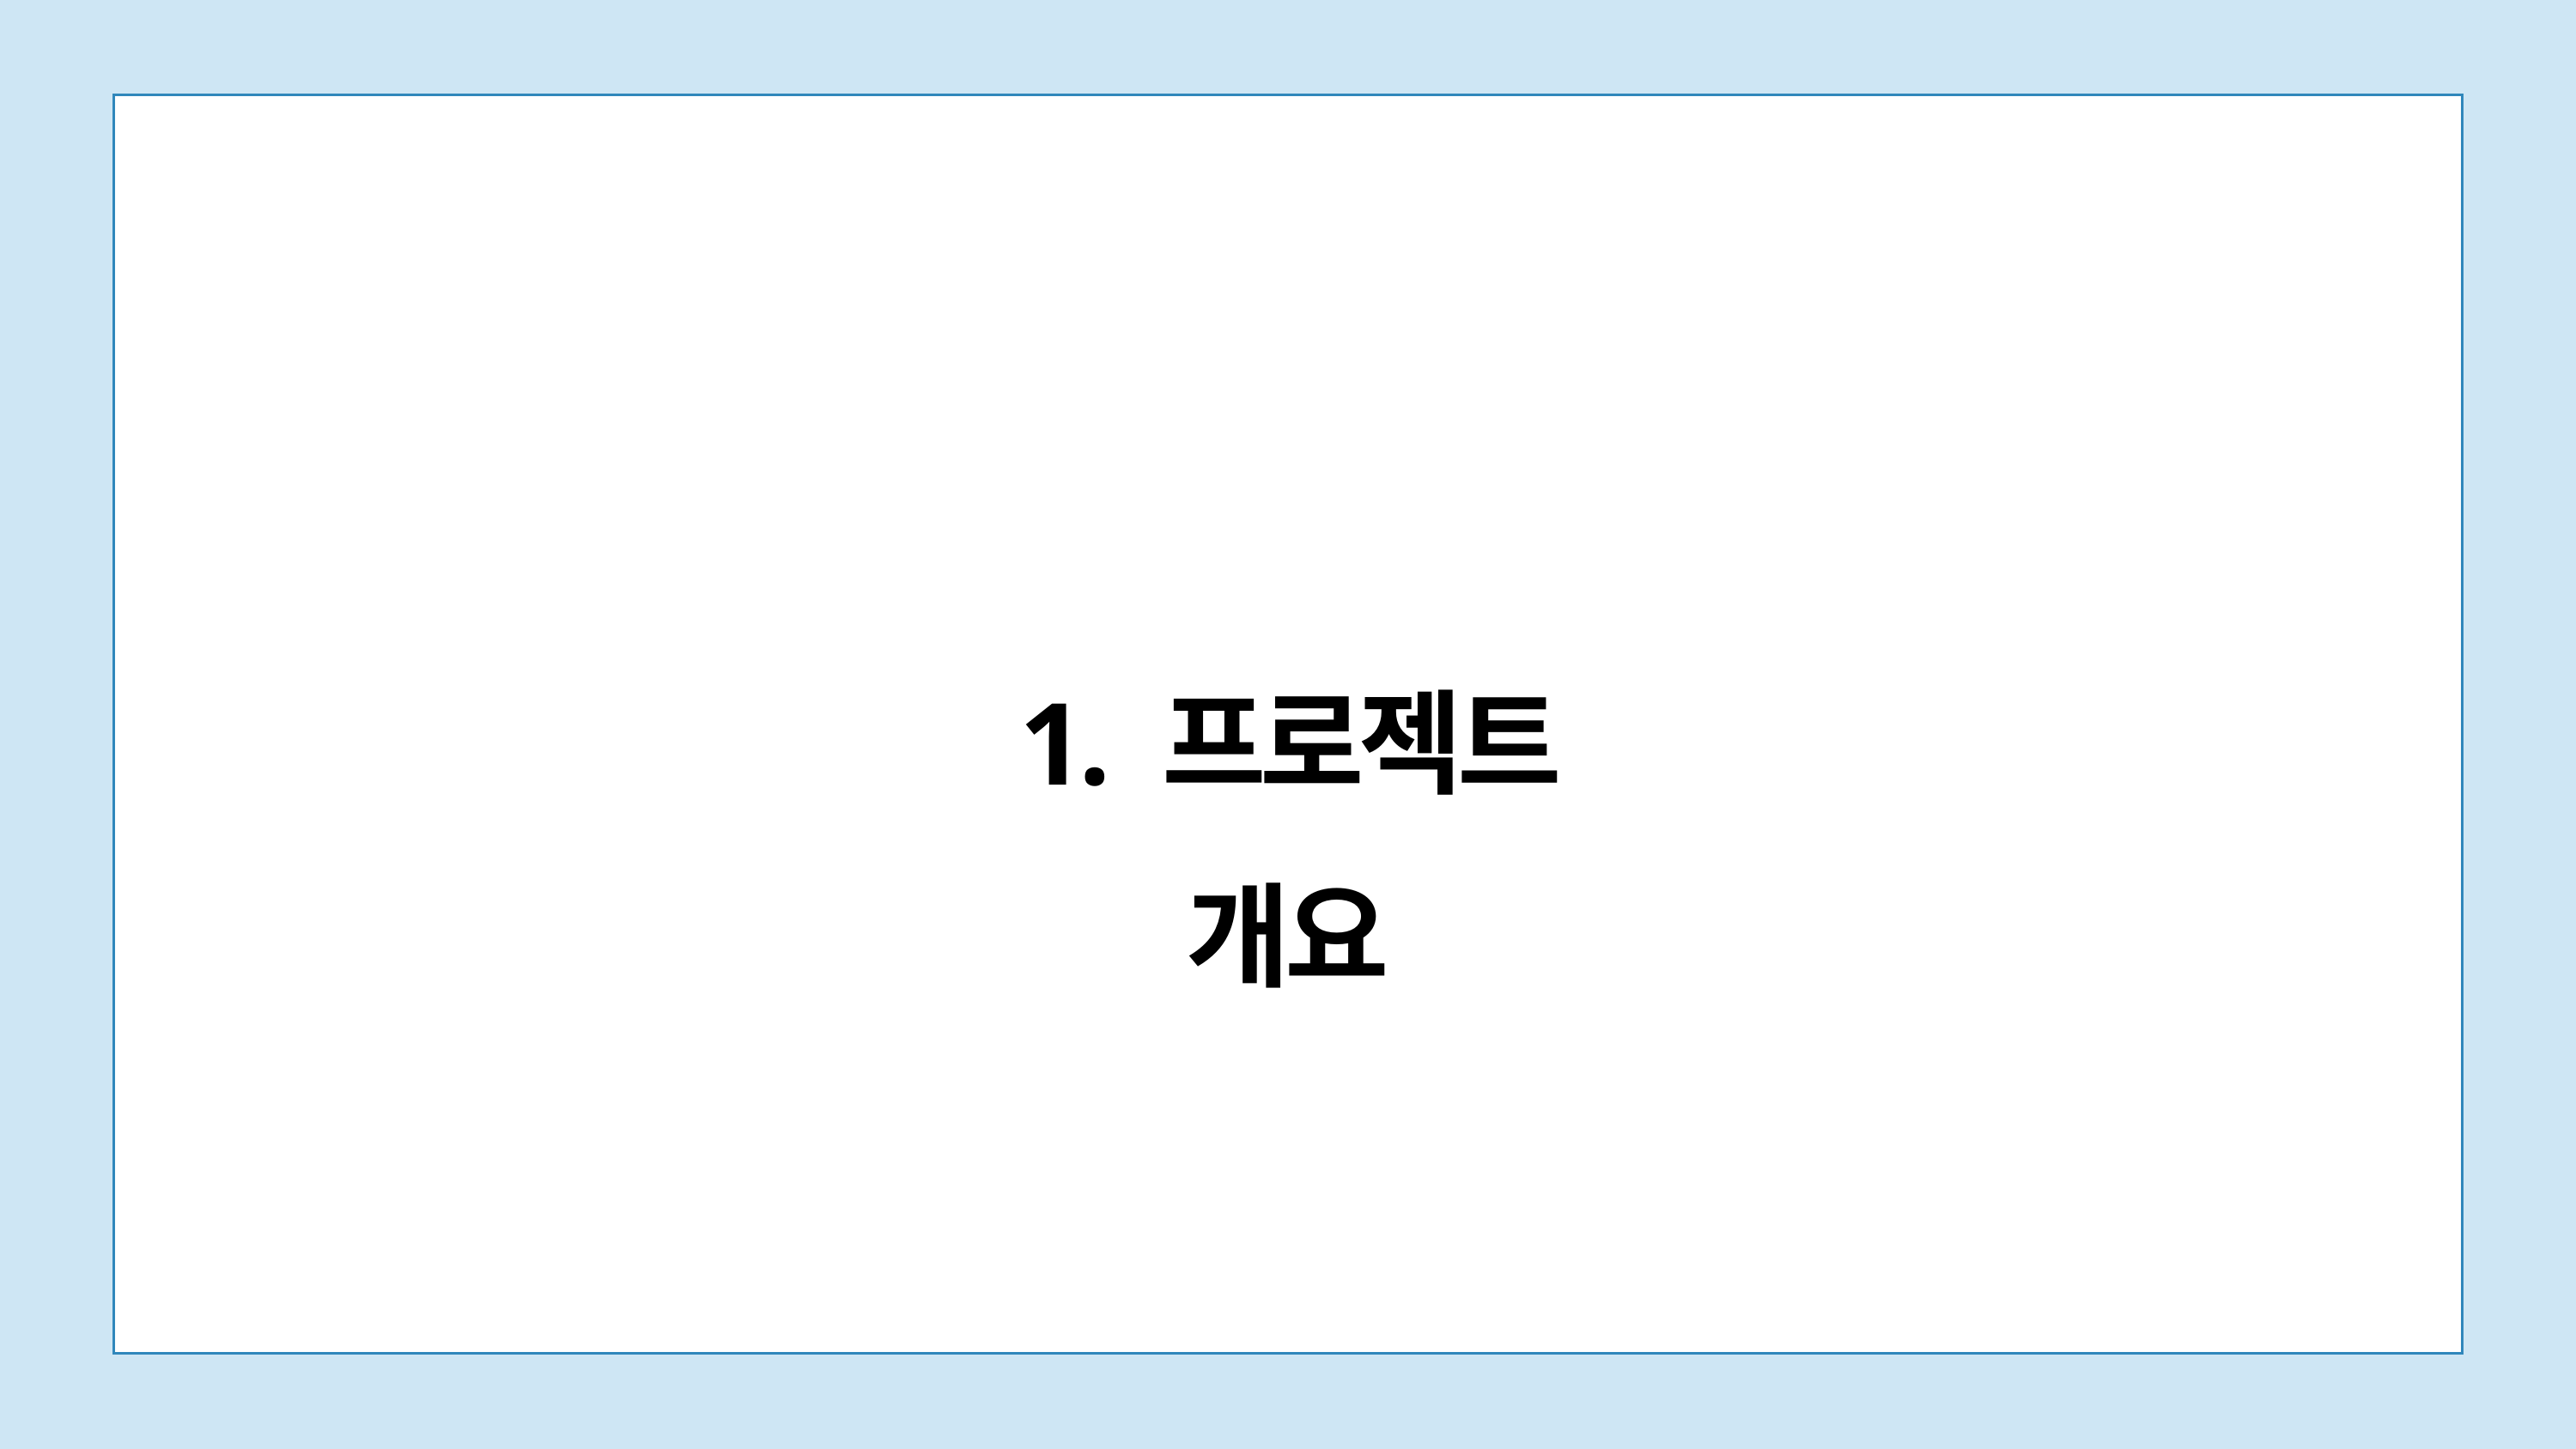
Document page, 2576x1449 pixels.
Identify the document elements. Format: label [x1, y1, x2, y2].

text_box [113, 94, 2463, 1354]
